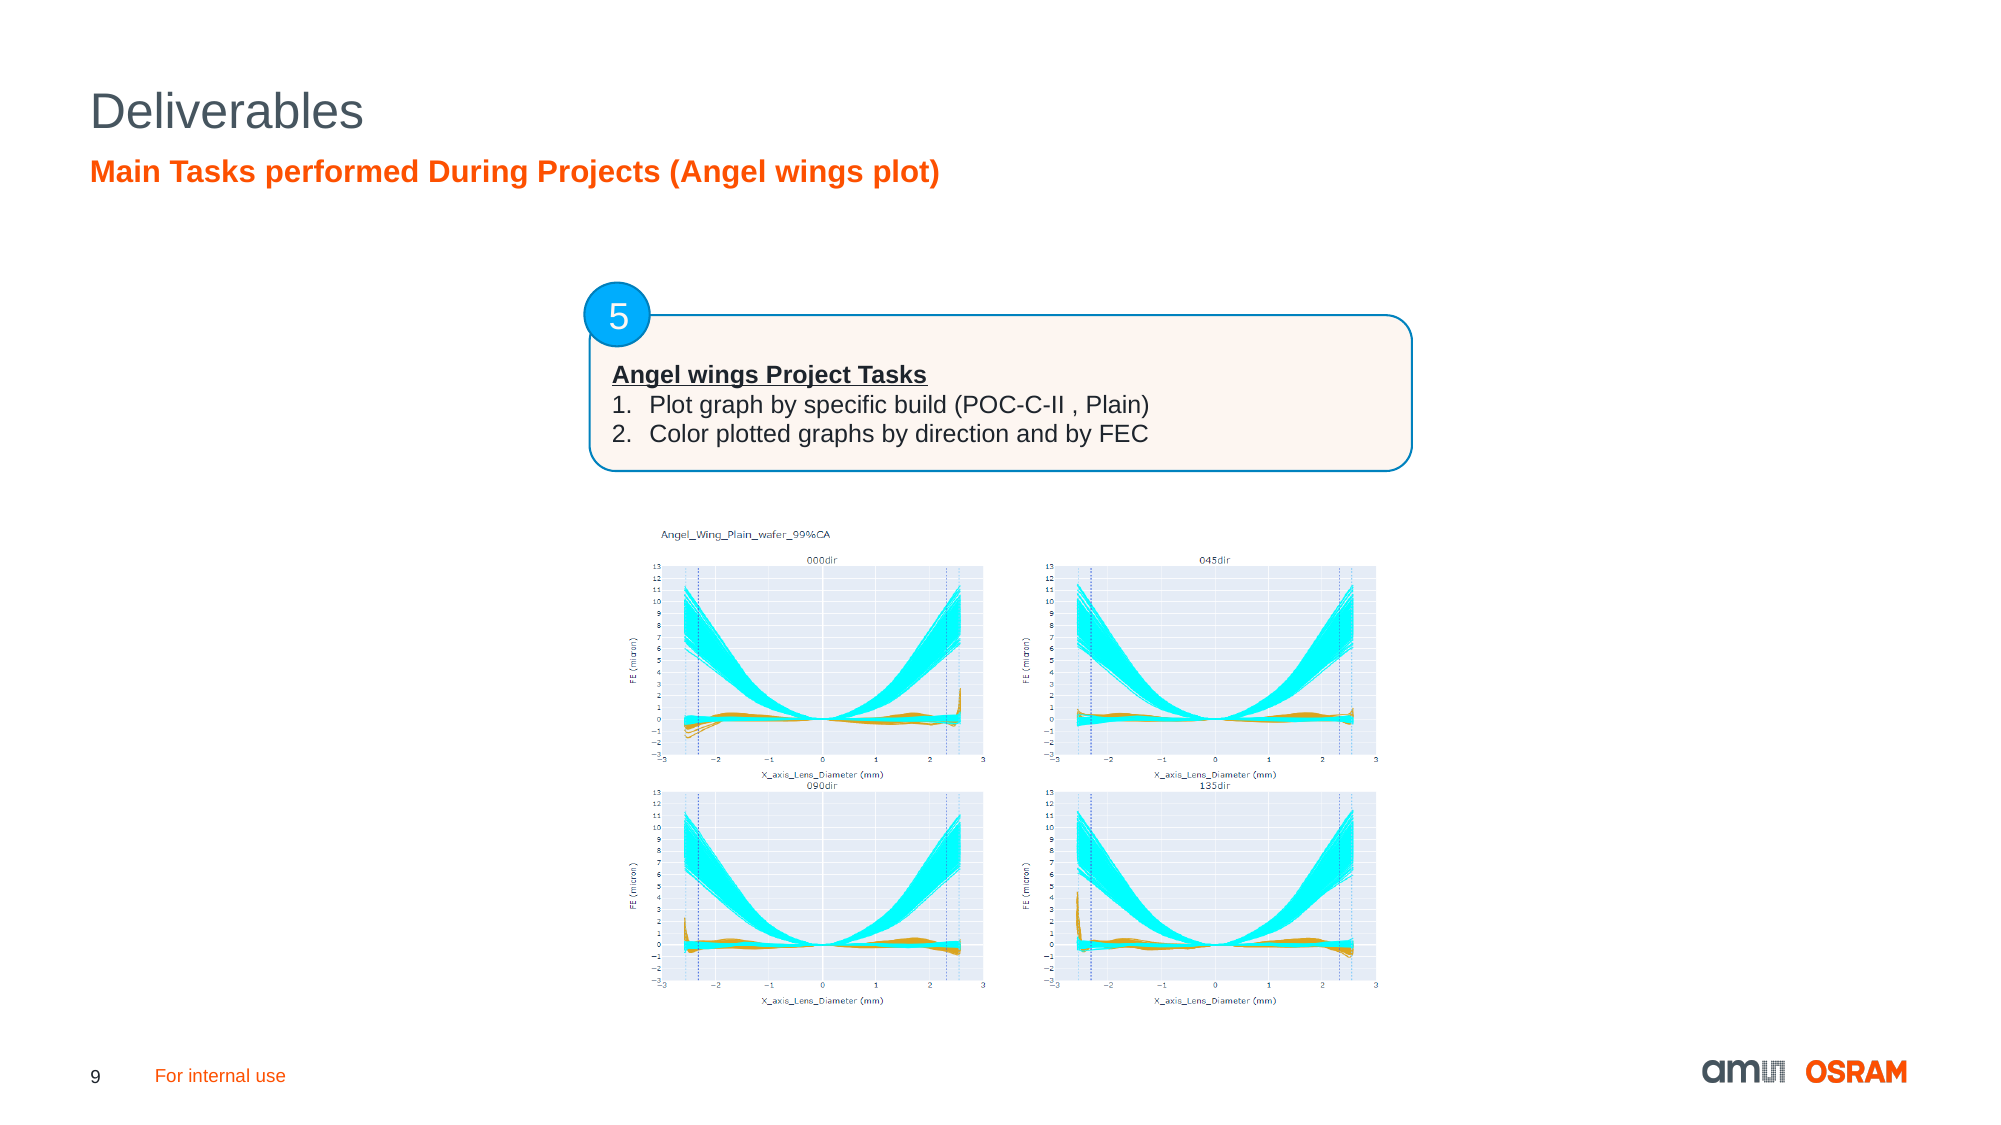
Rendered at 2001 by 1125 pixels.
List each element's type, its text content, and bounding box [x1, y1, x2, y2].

title Deliverables [89, 85, 1907, 140]
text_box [584, 282, 1412, 471]
picture [616, 524, 1385, 1013]
footer For internal use [154, 1063, 436, 1086]
list Main Tasks performed During Projects (Angel wings plot) [89, 147, 1907, 229]
